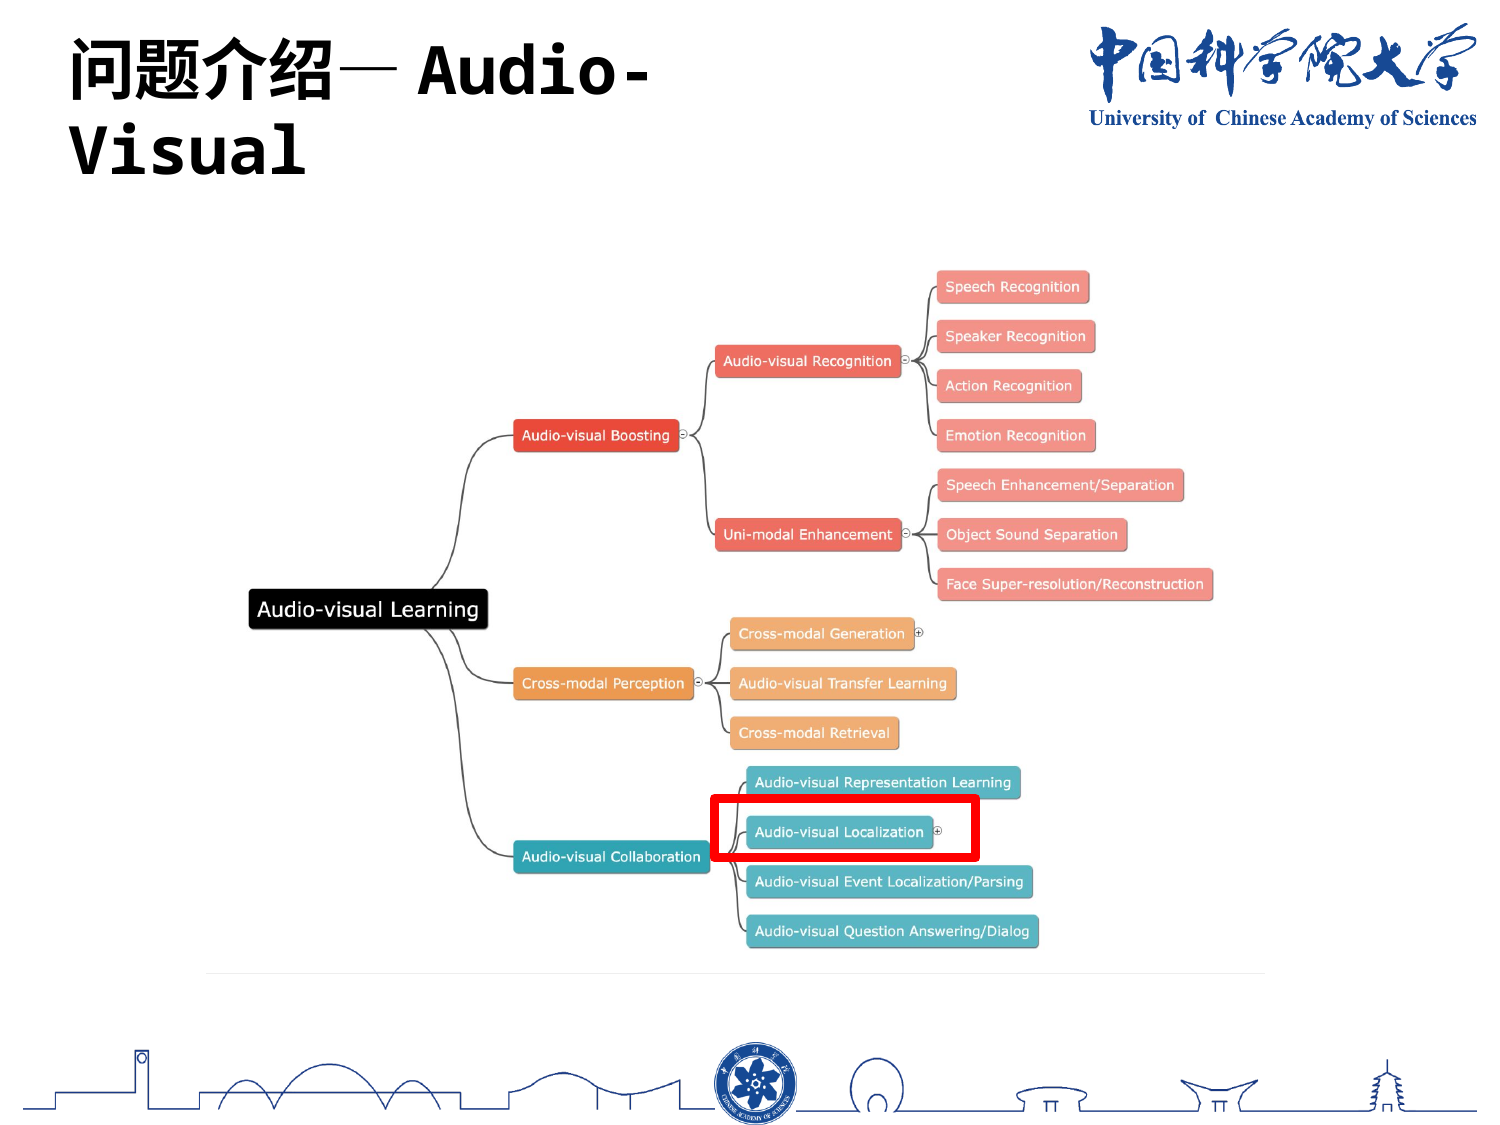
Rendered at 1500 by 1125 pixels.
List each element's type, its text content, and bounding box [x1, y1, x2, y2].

picture [206, 243, 1266, 974]
picture [1078, 23, 1477, 129]
picture [23, 1039, 1477, 1125]
text_box 问题介绍—Audio-Visual [53, 70, 857, 146]
